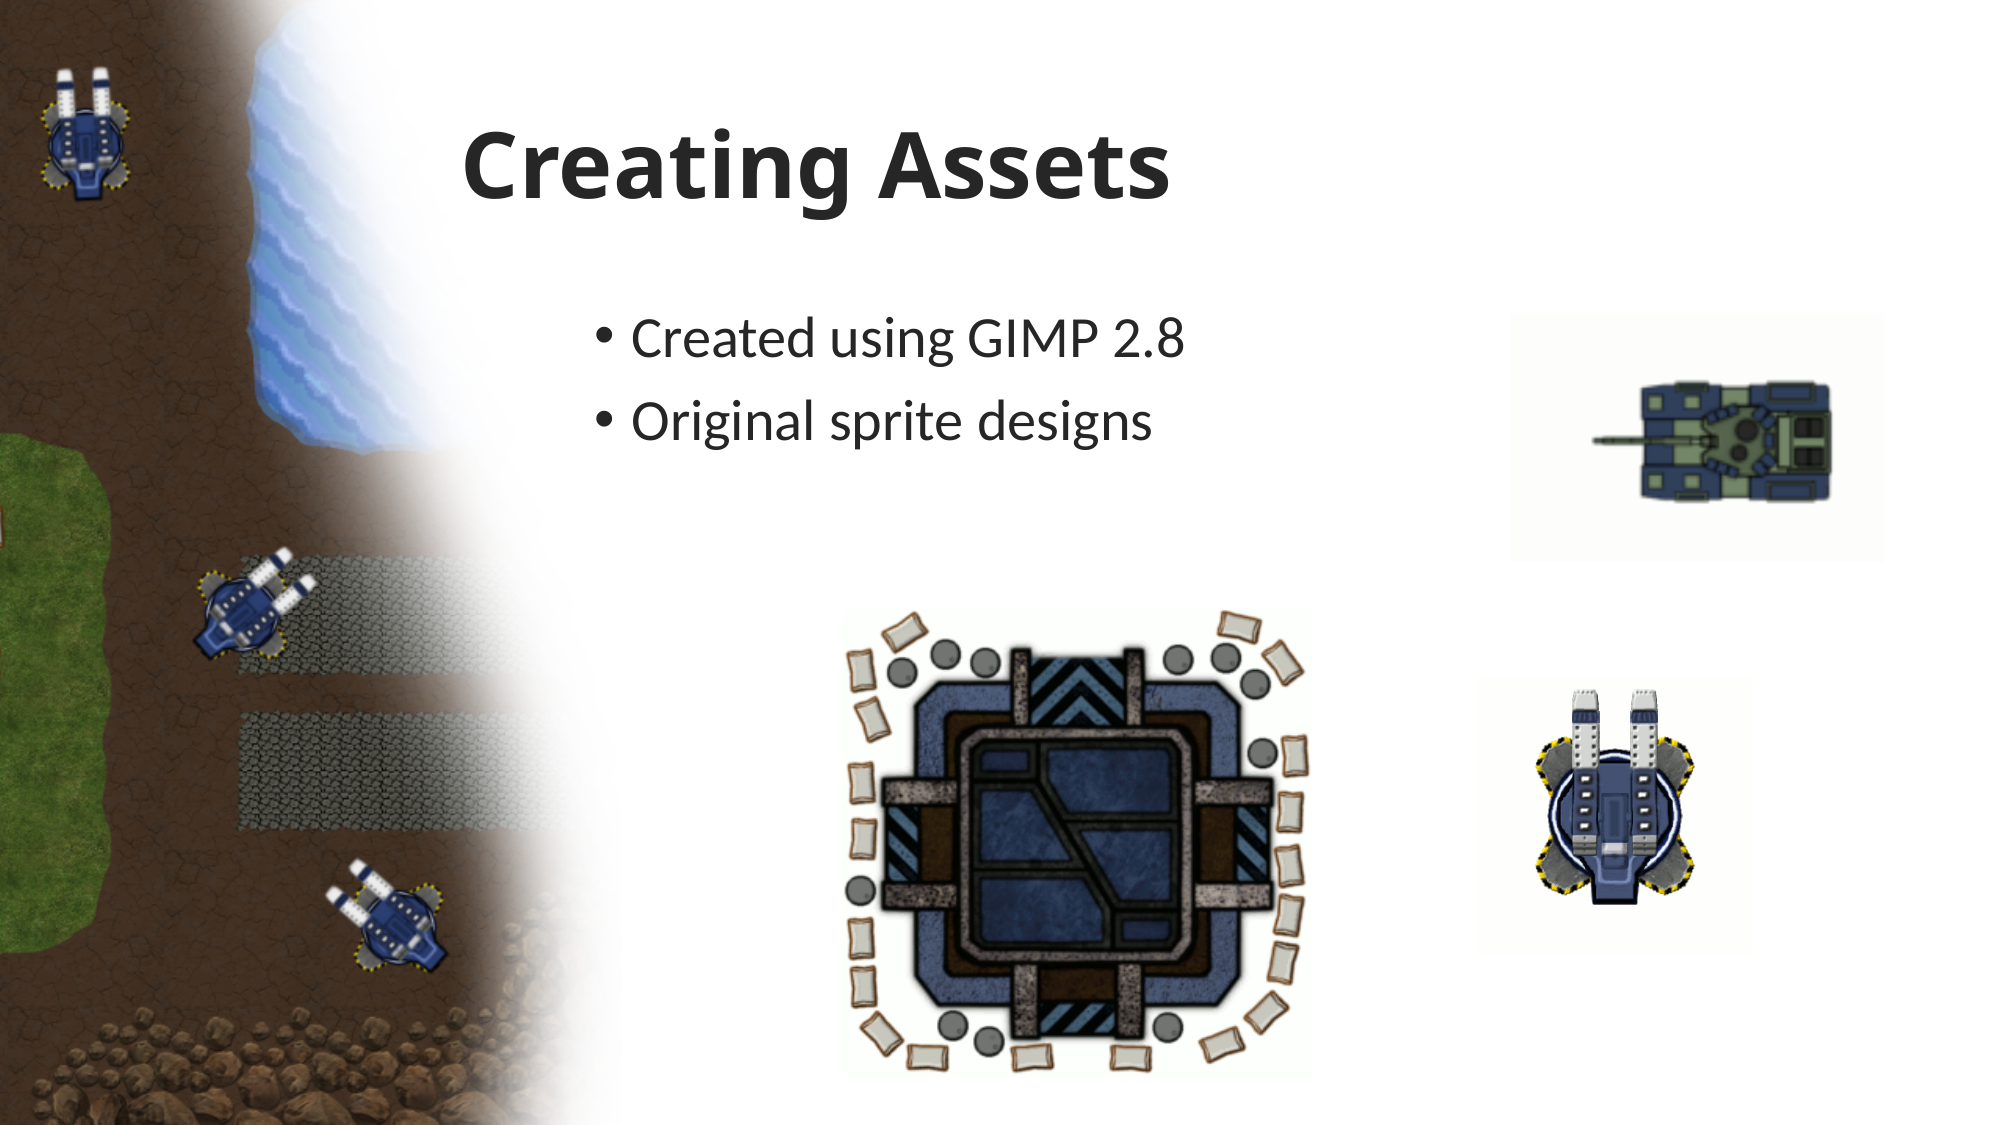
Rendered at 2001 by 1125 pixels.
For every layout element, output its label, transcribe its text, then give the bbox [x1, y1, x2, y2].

picture [842, 609, 1312, 1078]
picture [1510, 250, 1883, 625]
list Created using GIMP 2.8 Original sprite designs [623, 299, 1863, 1014]
title Creating Assets [623, 59, 1863, 278]
picture [0, 0, 623, 1125]
picture [1476, 677, 1753, 954]
